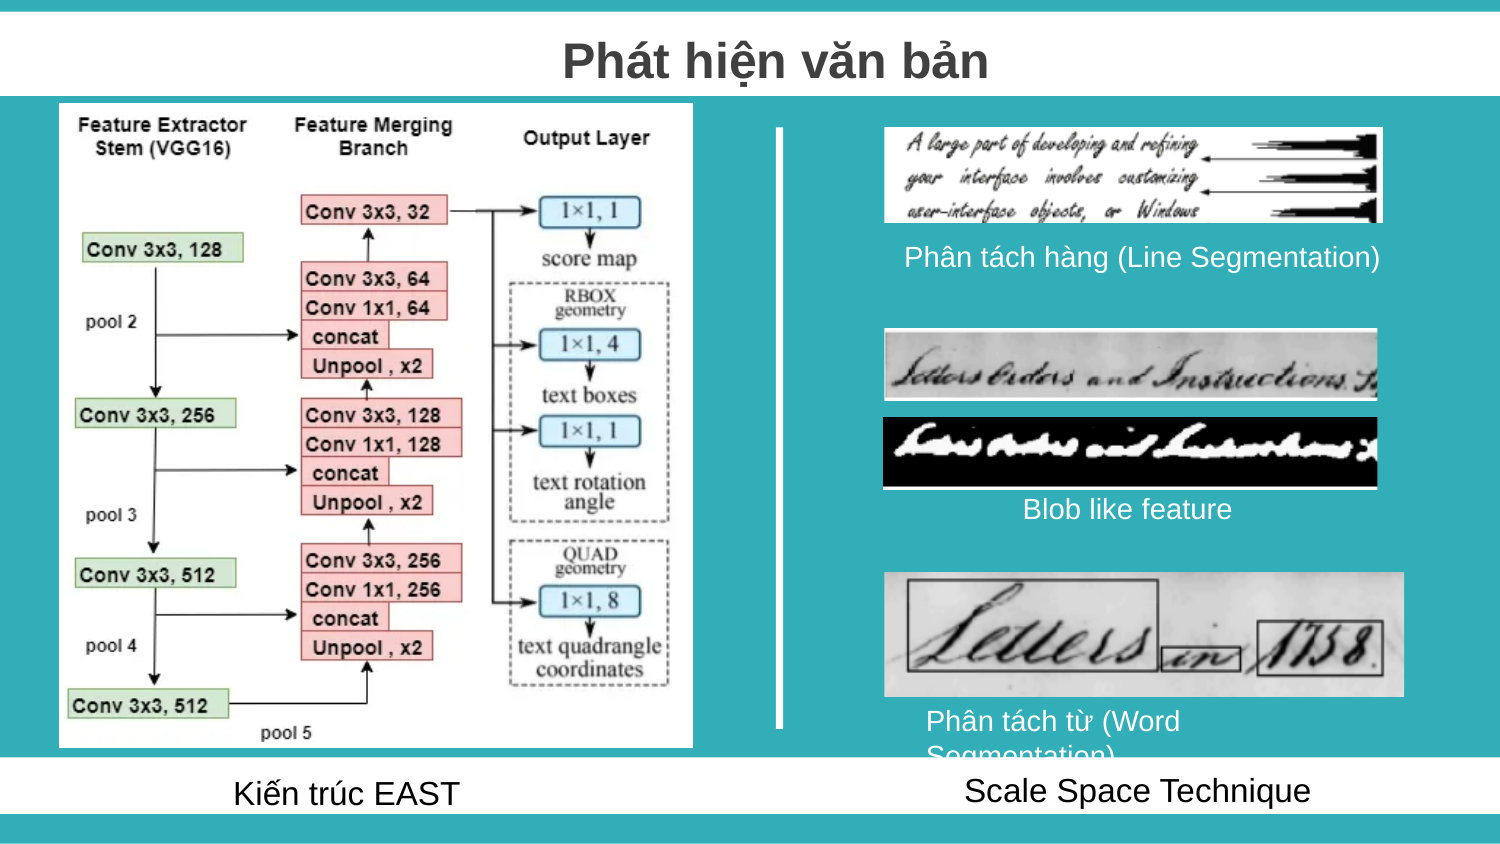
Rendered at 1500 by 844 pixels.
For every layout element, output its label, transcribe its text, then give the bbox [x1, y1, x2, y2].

picture [884, 571, 1405, 697]
text_box [0, 94, 1500, 760]
picture [884, 322, 1378, 401]
text_box [774, 125, 785, 731]
text_box Kiến trúc EAST [218, 764, 502, 820]
picture [884, 127, 1383, 223]
list Phát hiện văn bản [418, 32, 1149, 84]
picture [58, 103, 693, 748]
text_box Scale Space Technique [949, 780, 1337, 817]
text_box Blob like feature [1007, 499, 1251, 533]
picture [882, 417, 1378, 490]
text_box Phân tách hàng (Line Segmentation) [889, 230, 1398, 281]
text_box Phân tách từ (Word Segmentation) [911, 705, 1393, 780]
